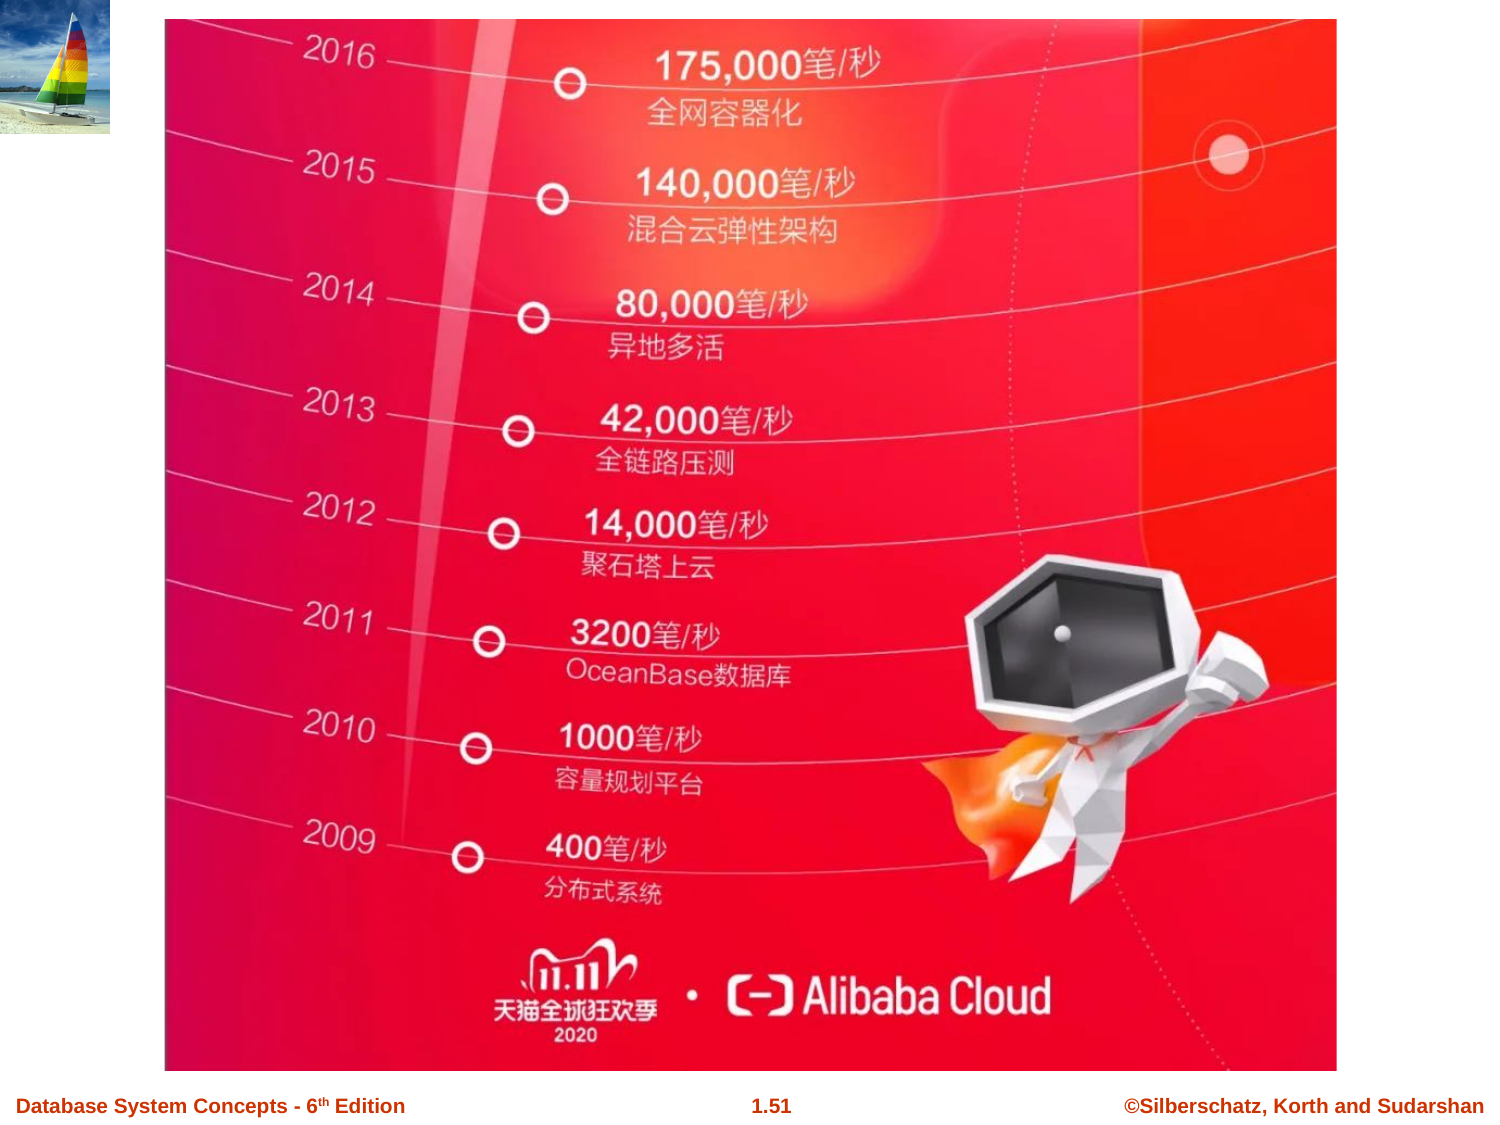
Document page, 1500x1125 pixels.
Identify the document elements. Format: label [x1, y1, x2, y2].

picture [0, 0, 110, 134]
picture [164, 18, 1337, 1071]
